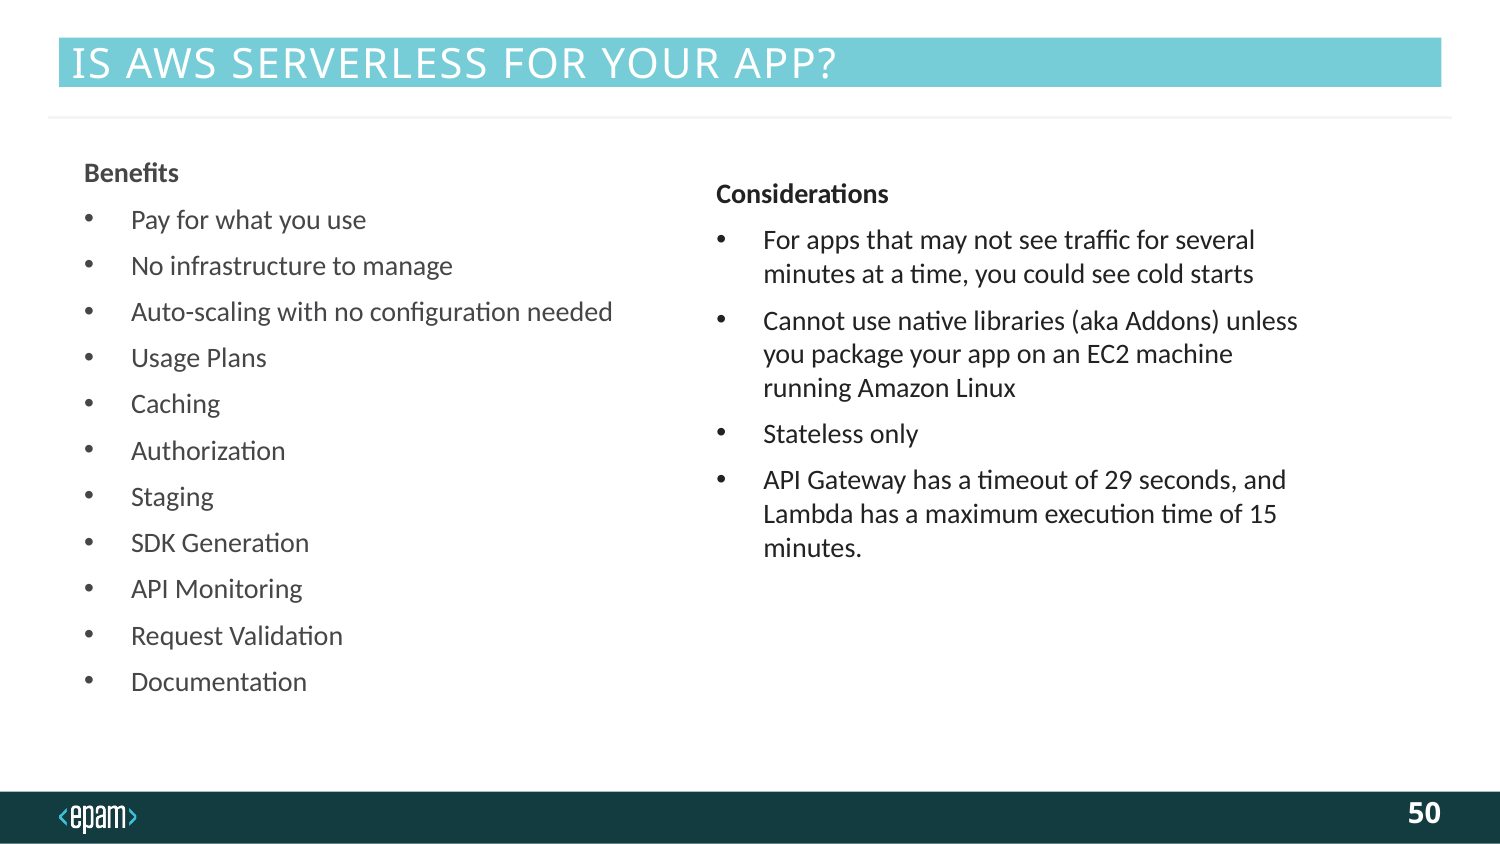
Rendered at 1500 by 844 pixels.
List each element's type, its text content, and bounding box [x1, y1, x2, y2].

text_box Benefits Pay for what you use No infrastructure to manage Auto-scaling with no configuration needed Usage Plans Caching Authorization Staging SDK Generation API Monitoring Request Validation Documentation [69, 147, 702, 705]
slide_number 50 [1216, 791, 1442, 844]
title IS AWS SERVERLESS FOR YOUR APP? [59, 37, 1442, 87]
text_box Considerations For apps that may not see traffic for several minutes at a time, you could see cold starts Cannot use native libraries (aka Addons) unless you package your app on an EC2 machine running Amazon Linux Stateless only API Gateway has a timeout of 29 seconds, and Lambda has a maximum execution time of 15 minutes. [701, 168, 1335, 571]
